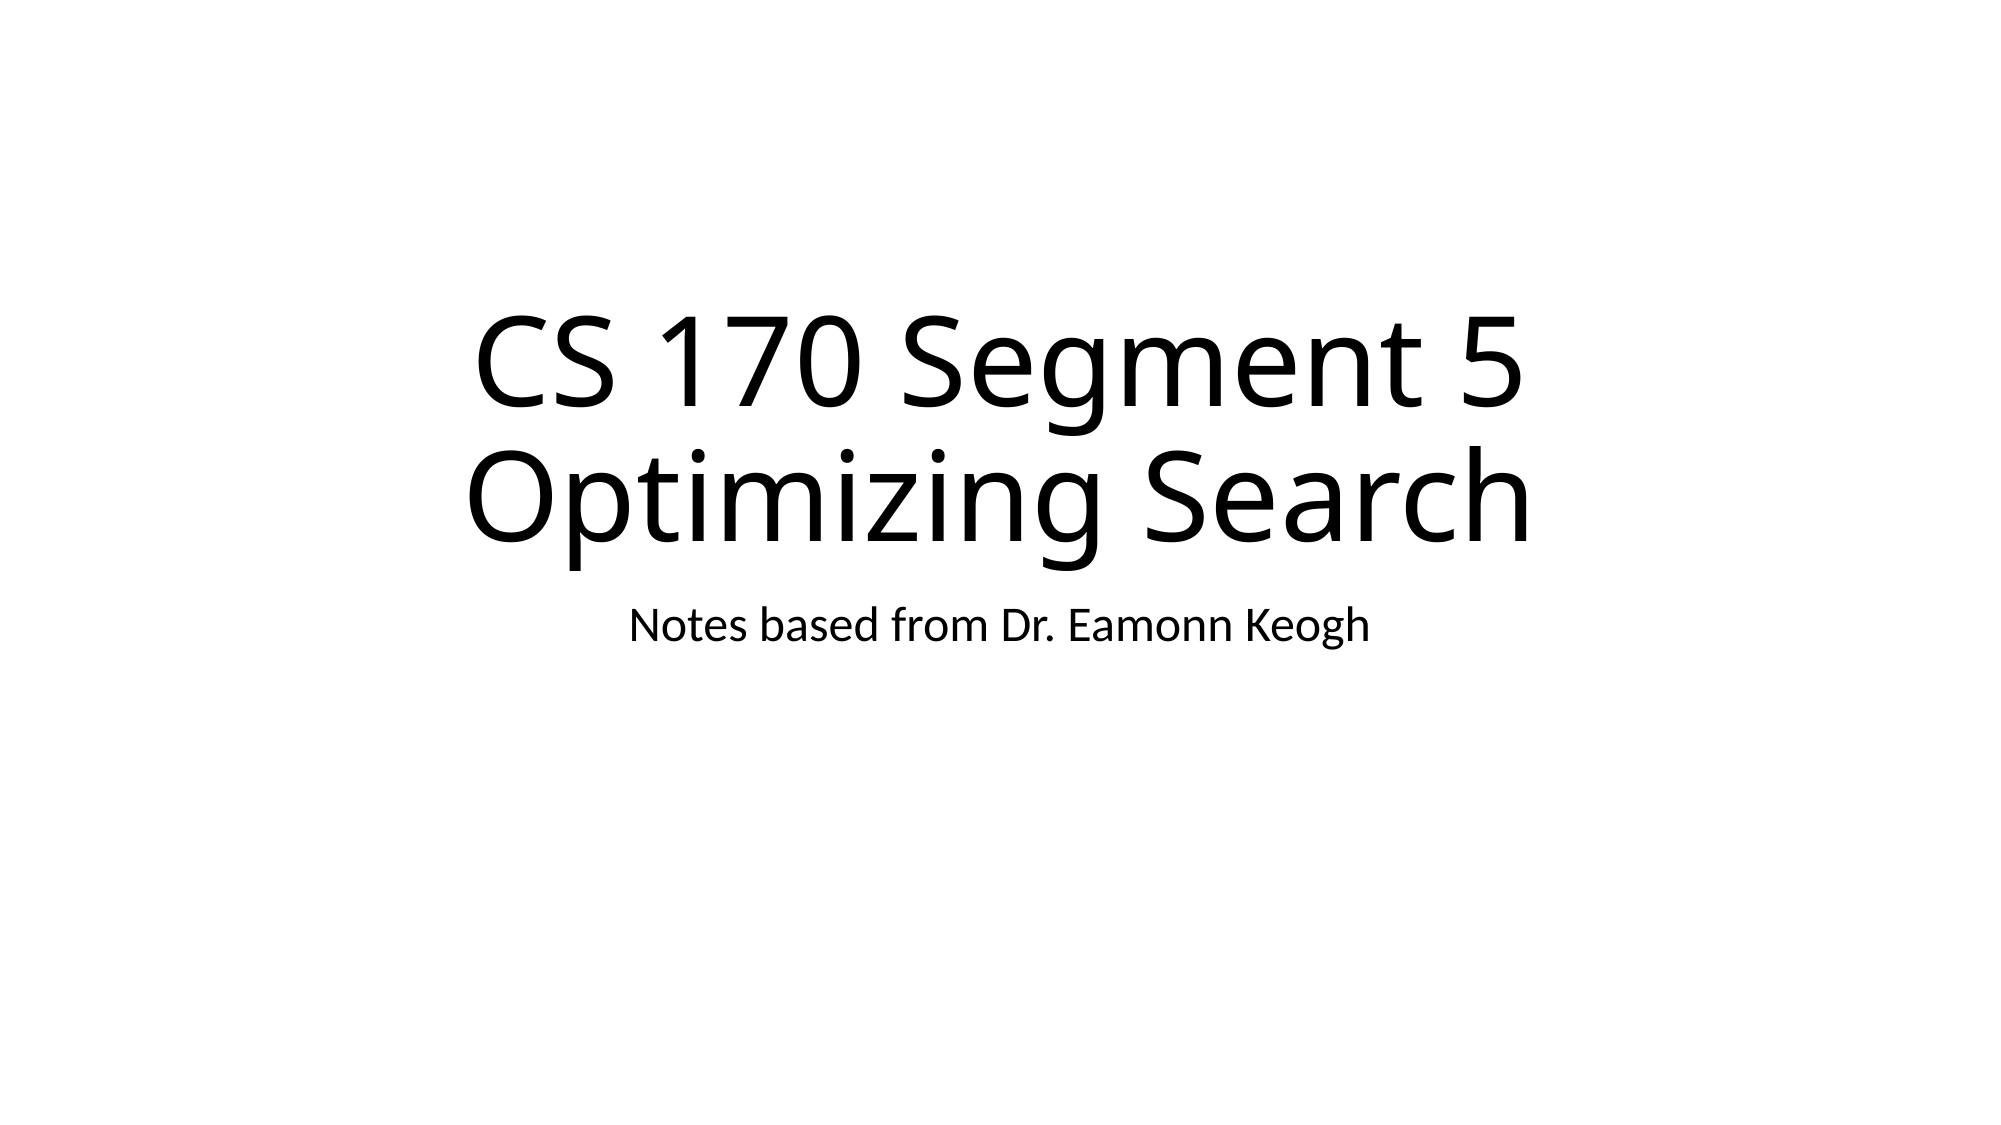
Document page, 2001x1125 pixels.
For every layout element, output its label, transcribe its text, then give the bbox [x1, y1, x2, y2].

title CS 170 Segment 5 Optimizing Search [249, 184, 1750, 576]
subtitle Notes based from Dr. Eamonn Keogh [249, 590, 1750, 863]
